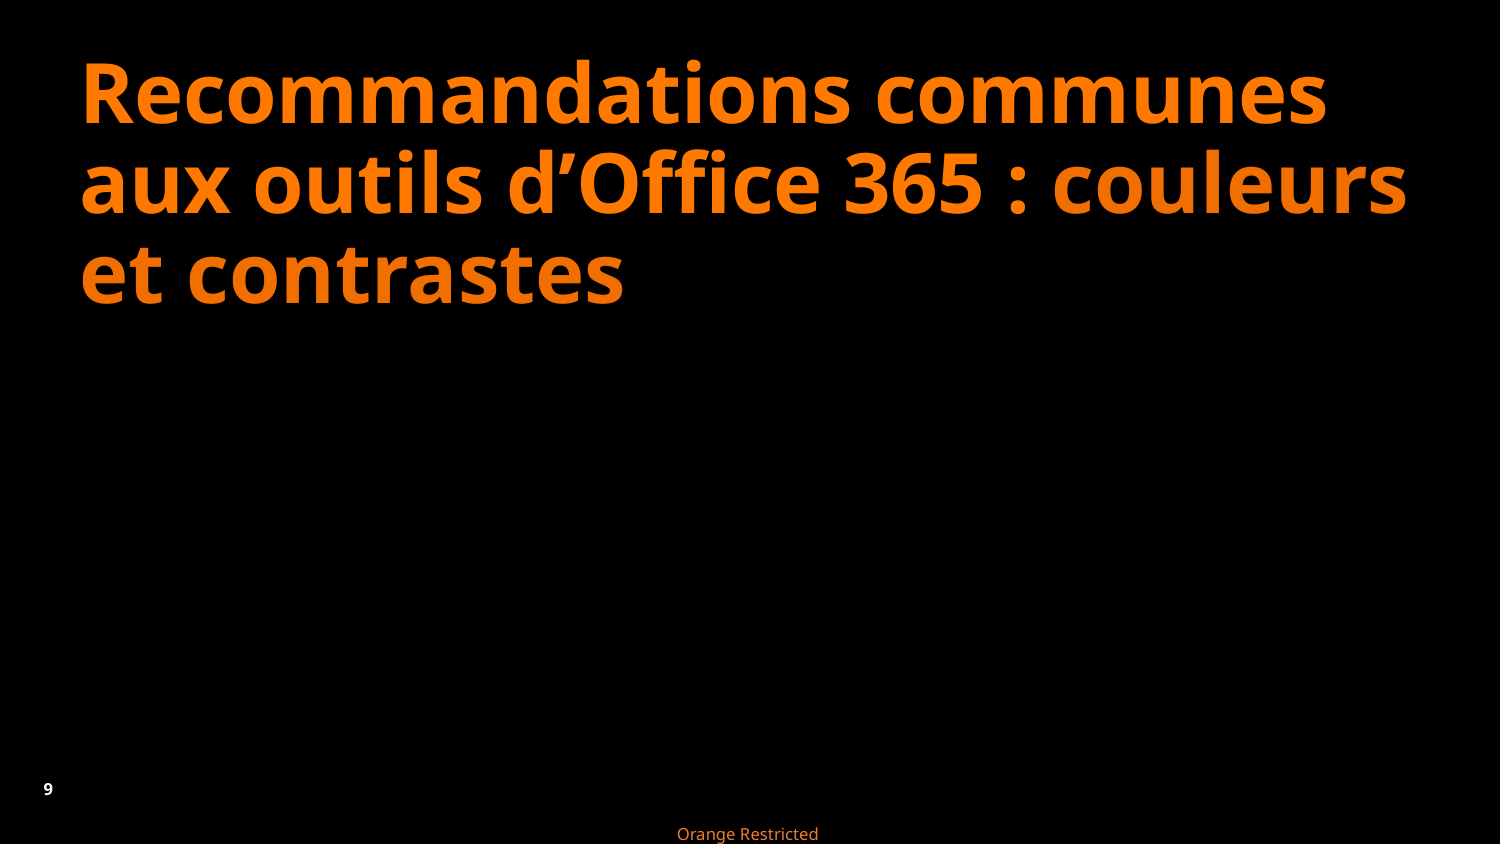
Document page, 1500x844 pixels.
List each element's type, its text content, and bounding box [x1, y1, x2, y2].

title Recommandations communes aux outils d’Office 365 : couleurs et contrastes [64, 43, 1447, 233]
